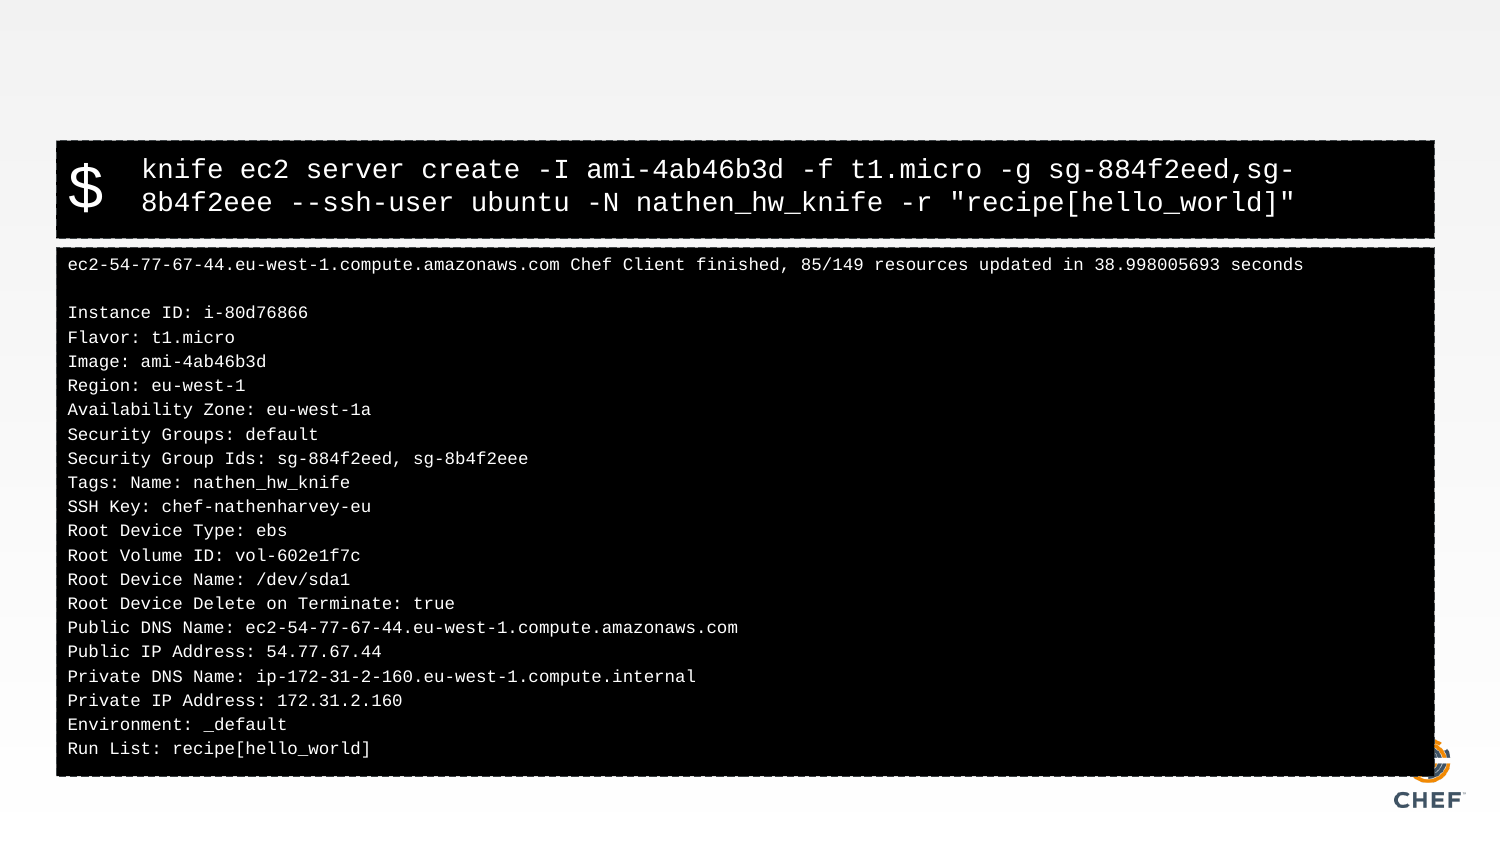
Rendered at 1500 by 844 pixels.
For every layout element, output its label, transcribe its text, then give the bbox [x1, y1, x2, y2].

picture [1394, 738, 1466, 808]
list ec2-54-77-67-44.eu-west-1.compute.amazonaws.com Chef Client finished, 85/149 resources updated in 38.998005693 seconds Instance ID: i-80d76866 Flavor: t1.micro Image: ami-4ab46b3d Region: eu-west-1 Availability Zone: eu-west-1a Security Groups: default Security Group Ids: sg-884f2eed, sg-8b4f2eee Tags: Name: nathen_hw_knife SSH Key: chef-nathenharvey-eu Root Device Type: ebs Root Volume ID: vol-602e1f7c Root Device Name: /dev/sda1 Root Device Delete on Terminate: true Public DNS Name: ec2-54-77-67-44.eu-west-1.compute.amazonaws.com Public IP Address: 54.77.67.44 Private DNS Name: ip-172-31-2-160.eu-west-1.compute.internal Private IP Address: 172.31.2.160 Environment: _default Run List: recipe[hello_world] [56, 247, 1435, 777]
list knife ec2 server create -I ami-4ab46b3d -f t1.micro -g sg-884f2eed,sg-8b4f2eee --ssh-user ubuntu -N nathen_hw_knife -r "recipe[hello_world]" [129, 150, 1431, 219]
